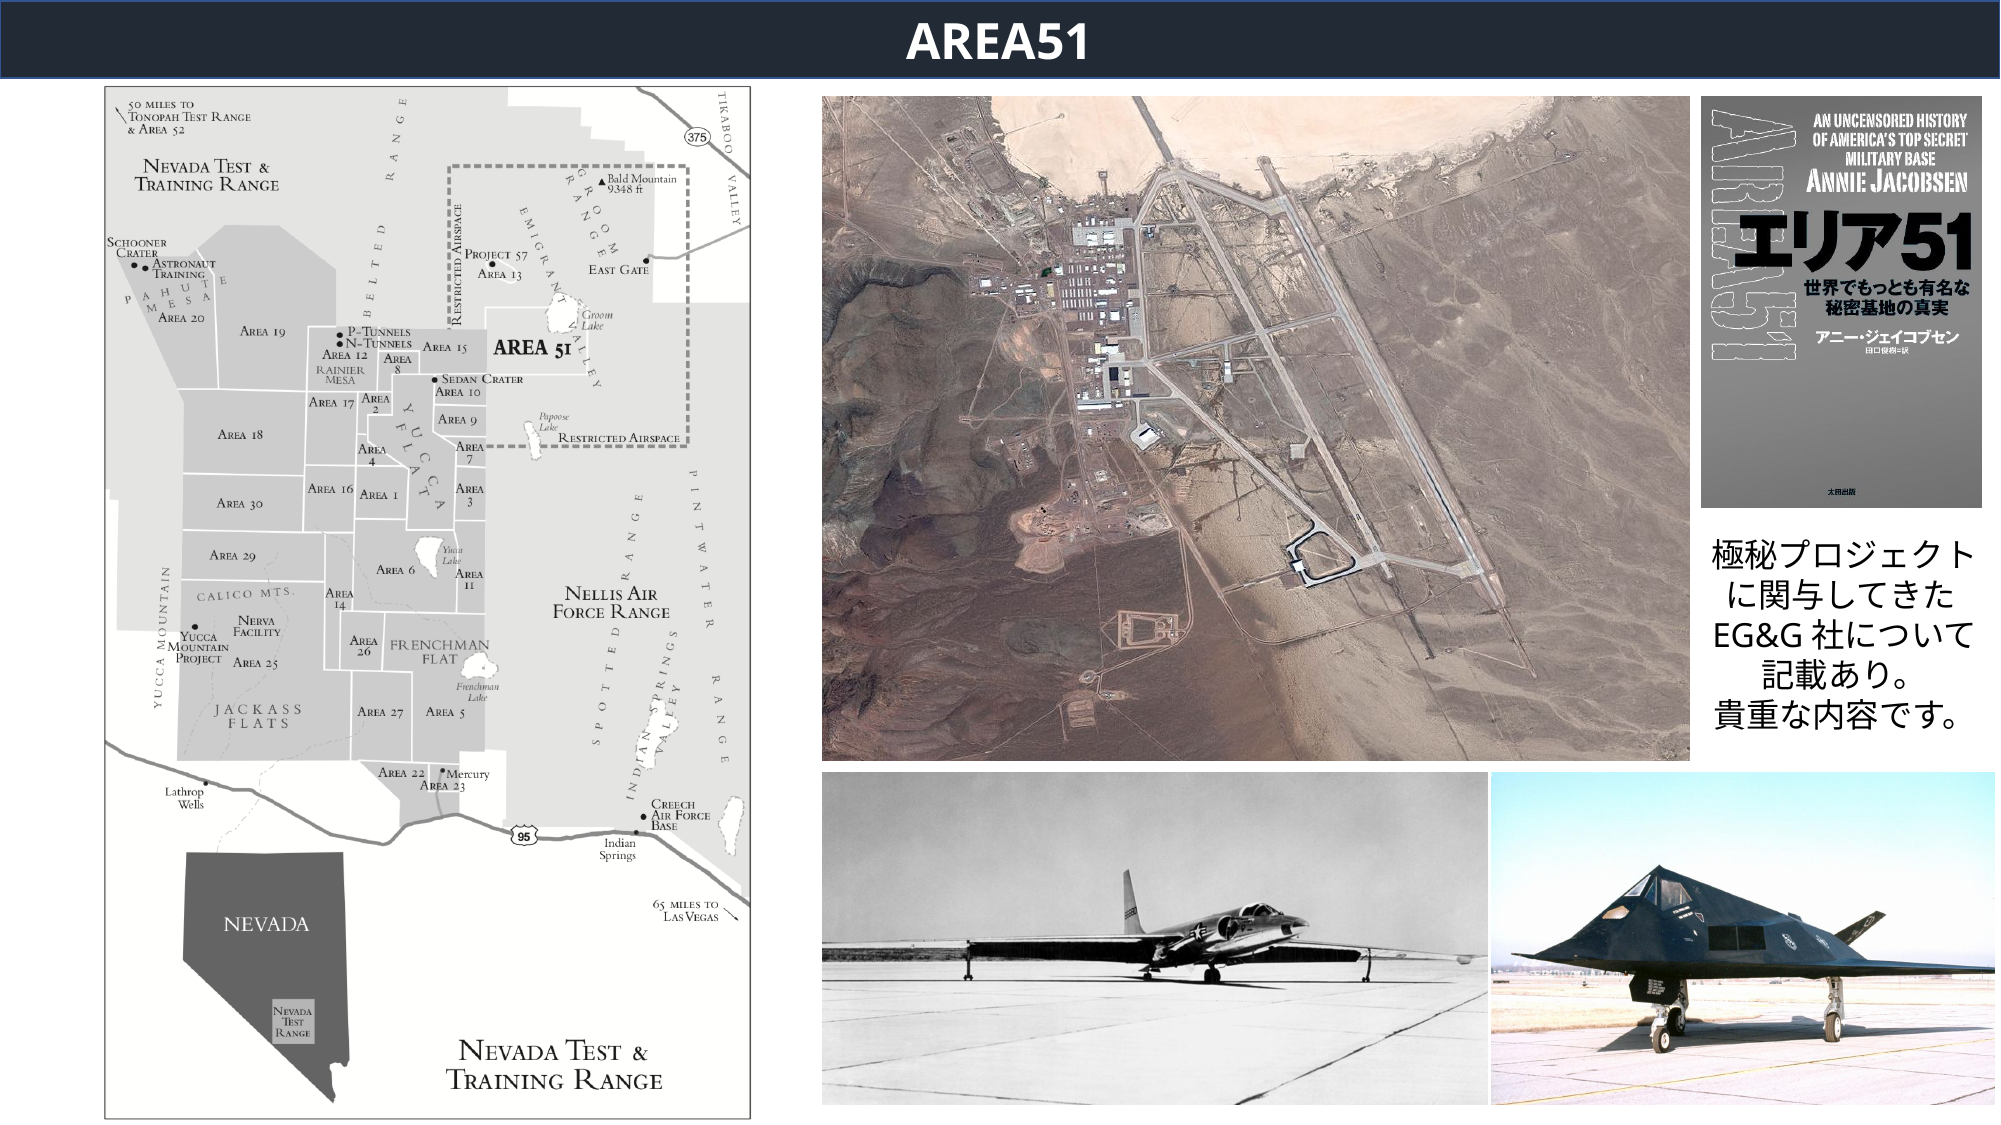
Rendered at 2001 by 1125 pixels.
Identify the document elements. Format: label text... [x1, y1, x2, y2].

picture [822, 96, 1690, 761]
picture [1701, 96, 1982, 508]
picture [1491, 772, 1995, 1105]
picture [95, 77, 761, 1125]
picture [822, 772, 1488, 1105]
text_box AREA51 [0, 0, 2000, 79]
text_box 極秘プロジェクトに関与してきたEG&G社について記載あり。 貴重な内容です。 [1694, 526, 1995, 742]
